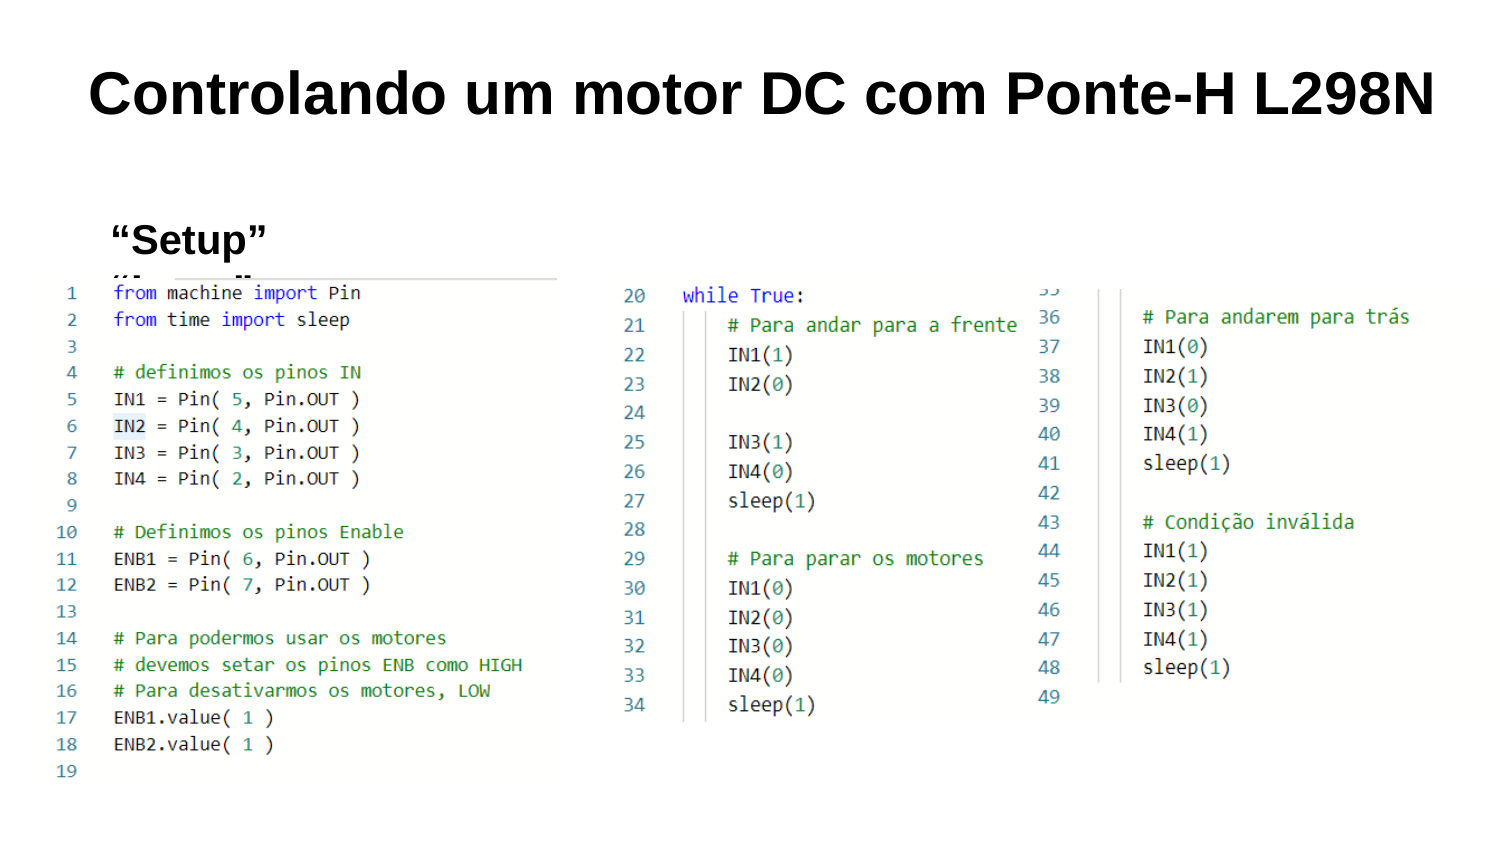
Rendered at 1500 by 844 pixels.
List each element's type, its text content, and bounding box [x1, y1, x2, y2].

text_box Controlando um motor DC com Ponte-H L298N [73, 38, 1485, 142]
picture [43, 278, 558, 785]
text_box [610, 278, 1500, 722]
text_box “Setup” “Loop” [95, 197, 1448, 328]
